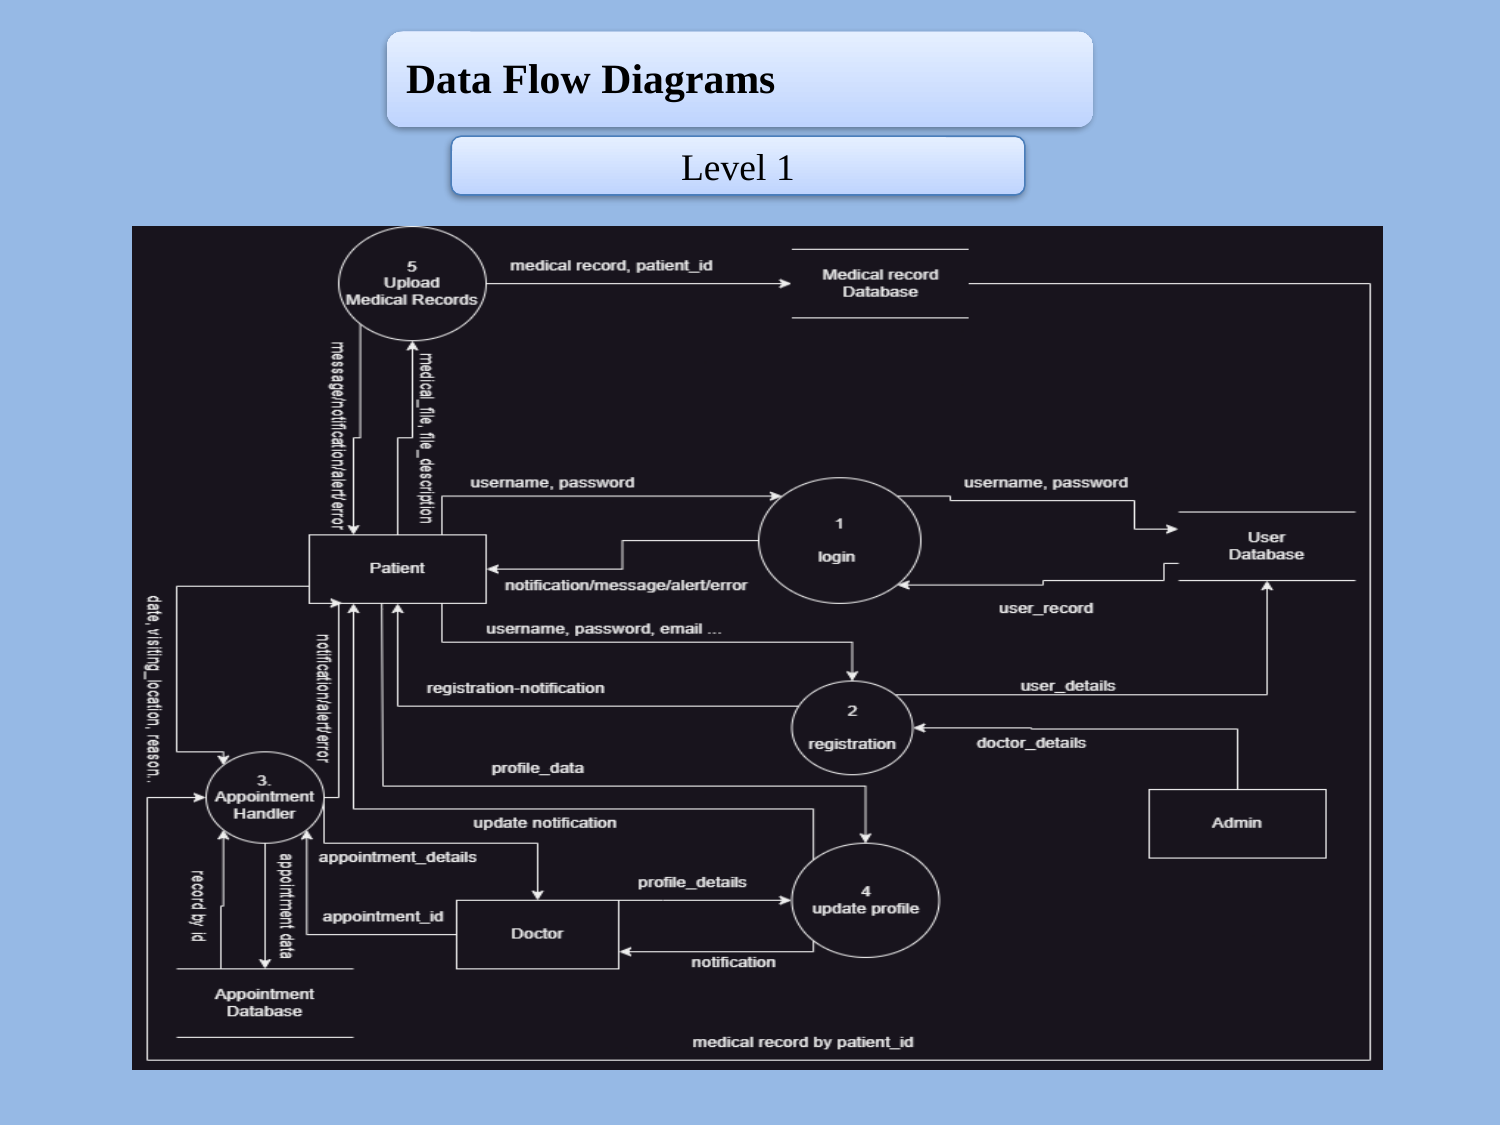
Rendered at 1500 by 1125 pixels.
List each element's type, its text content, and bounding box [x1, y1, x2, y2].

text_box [386, 31, 1094, 128]
picture [132, 225, 1383, 1071]
text_box Level 1 [450, 136, 1026, 196]
